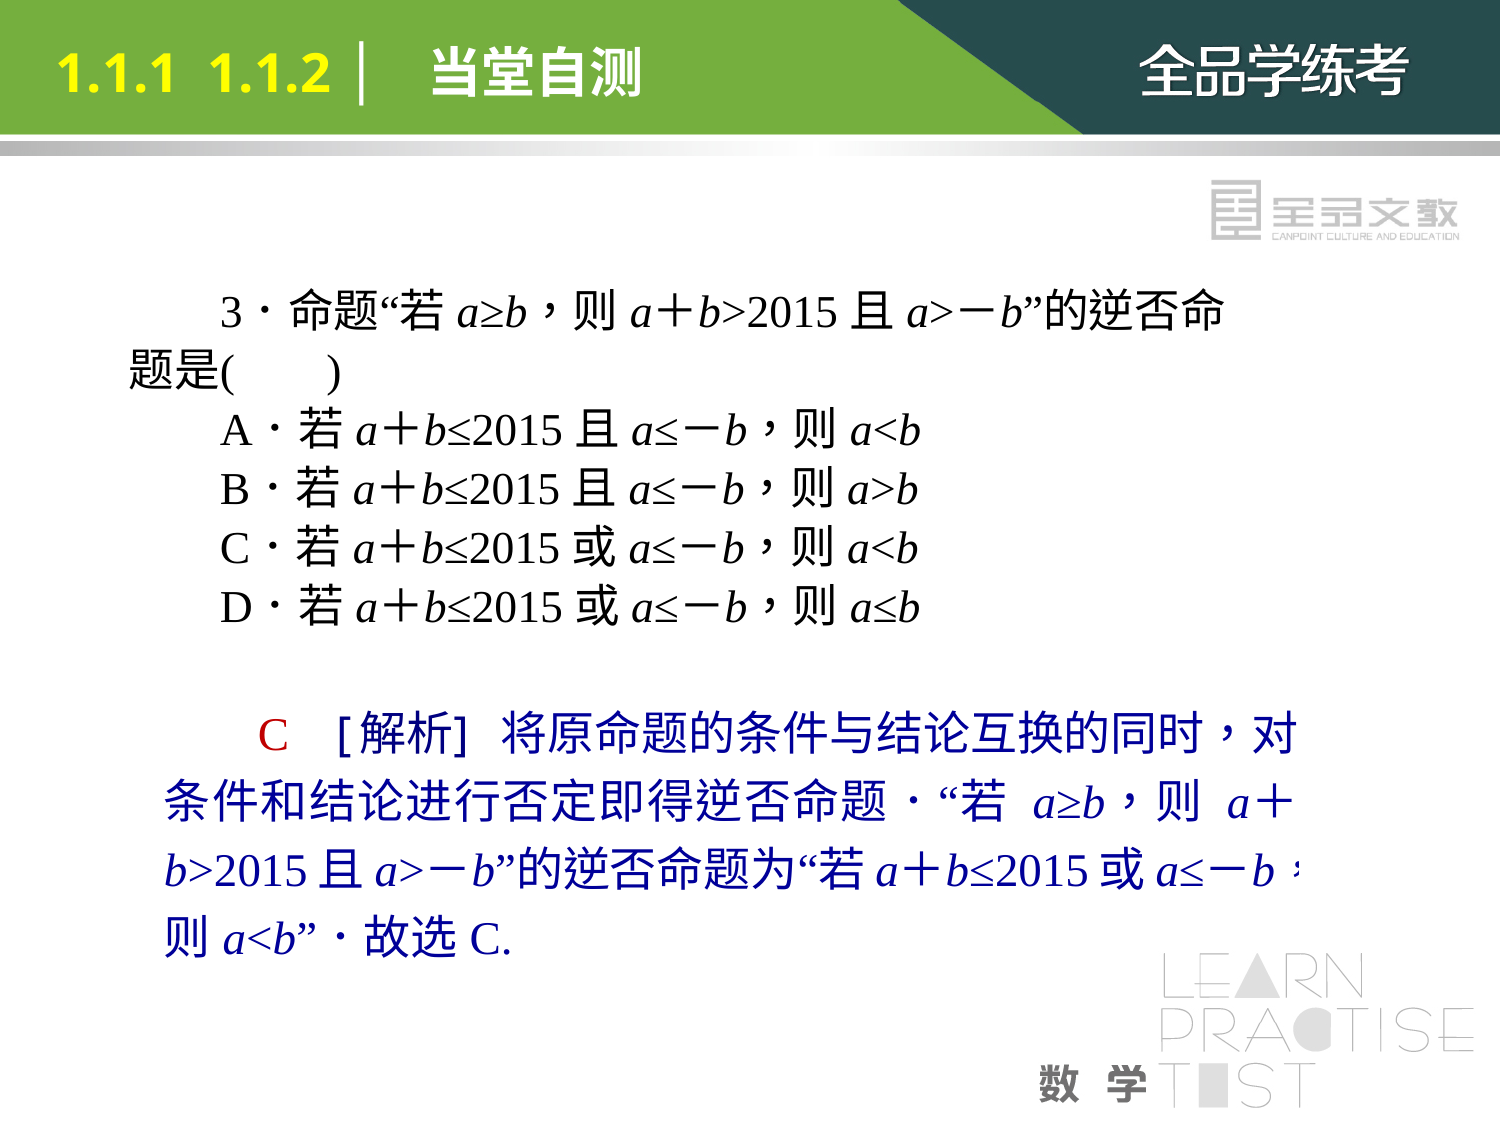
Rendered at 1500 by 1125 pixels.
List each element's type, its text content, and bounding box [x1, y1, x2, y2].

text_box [163, 695, 1303, 1125]
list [128, 280, 1440, 871]
picture [0, 0, 1500, 1125]
text_box 1.1.1 1.1.2 │ 当堂自测 [41, 30, 1057, 111]
